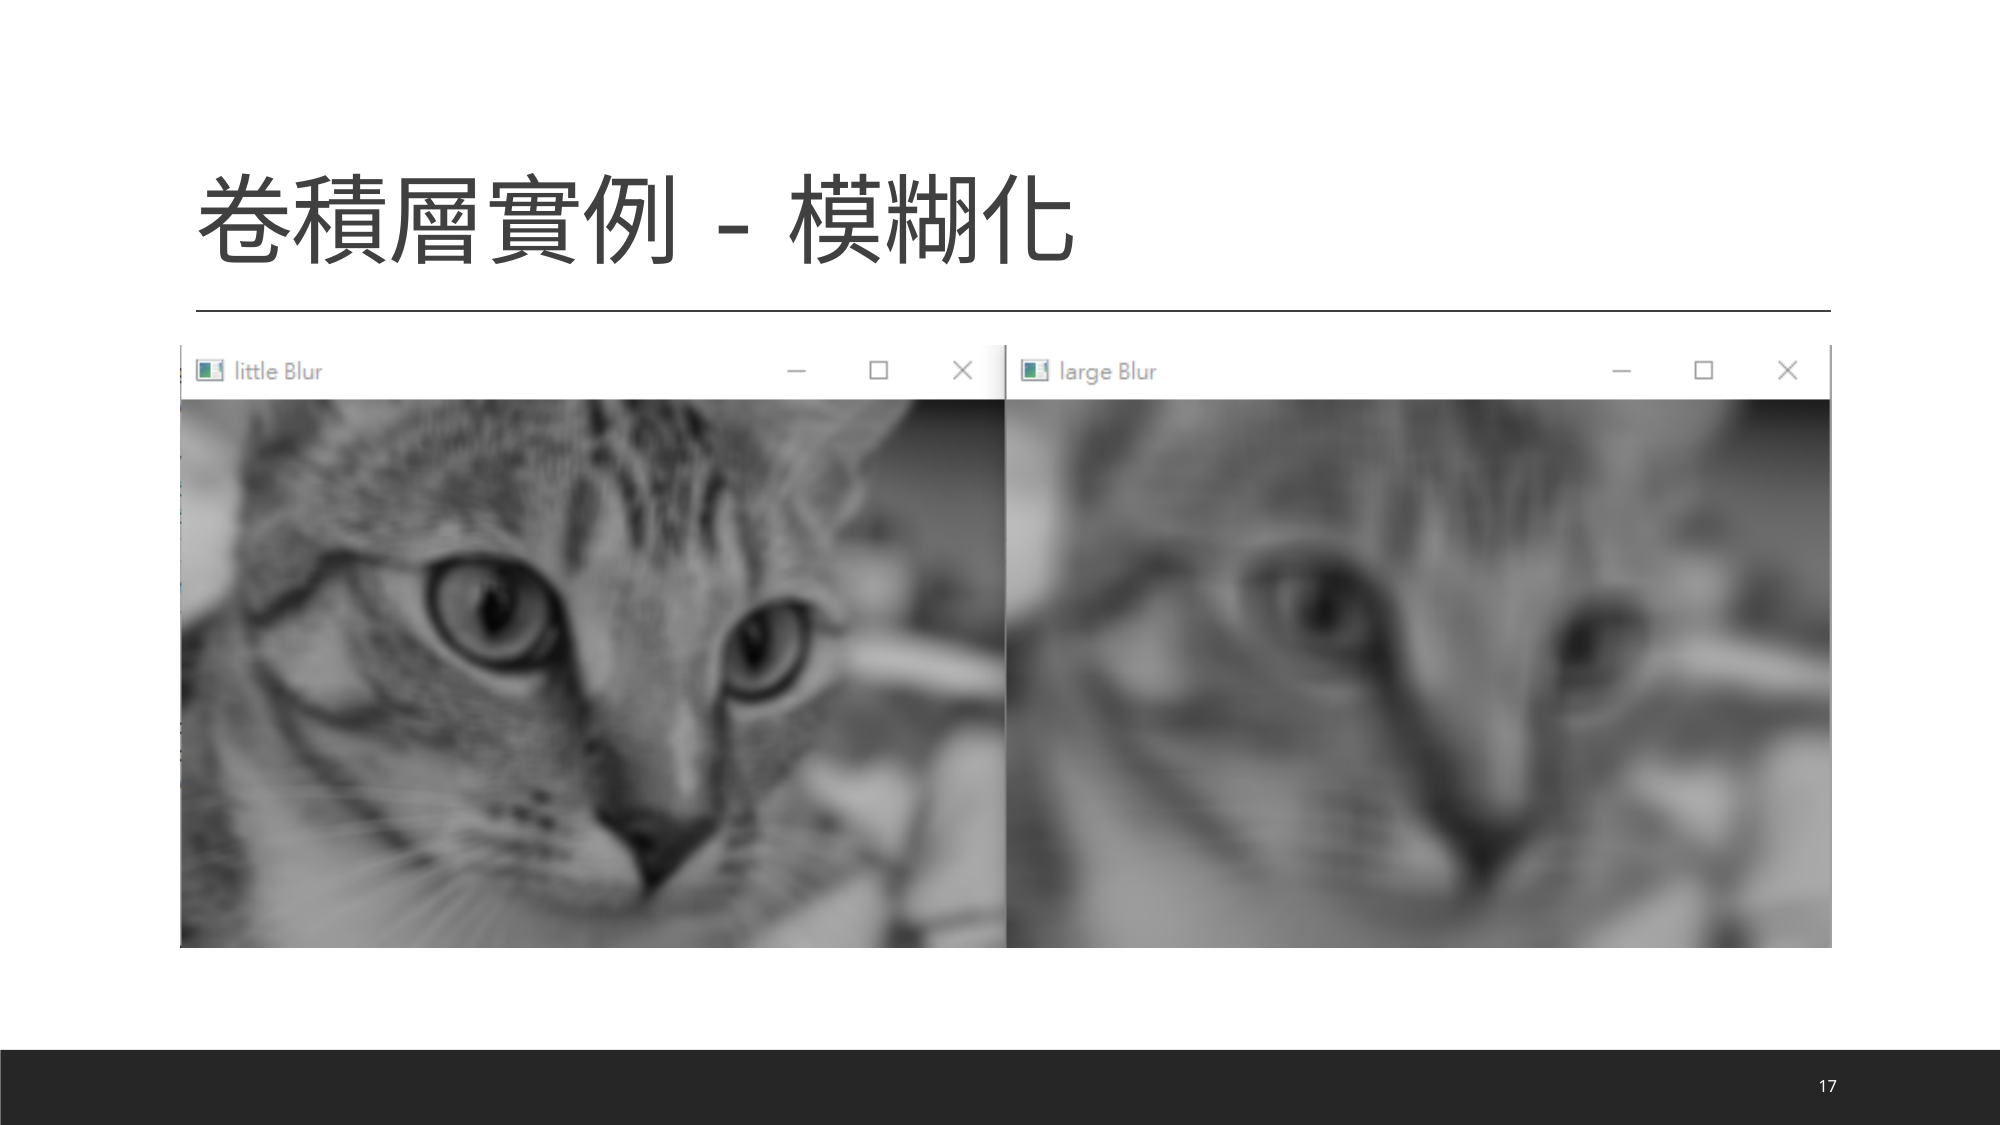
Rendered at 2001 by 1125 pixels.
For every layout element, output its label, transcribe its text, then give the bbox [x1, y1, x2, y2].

picture [179, 345, 1832, 949]
slide_number 17 [1803, 1057, 1932, 1118]
title 卷積層實例-模糊化 [180, 47, 1830, 285]
